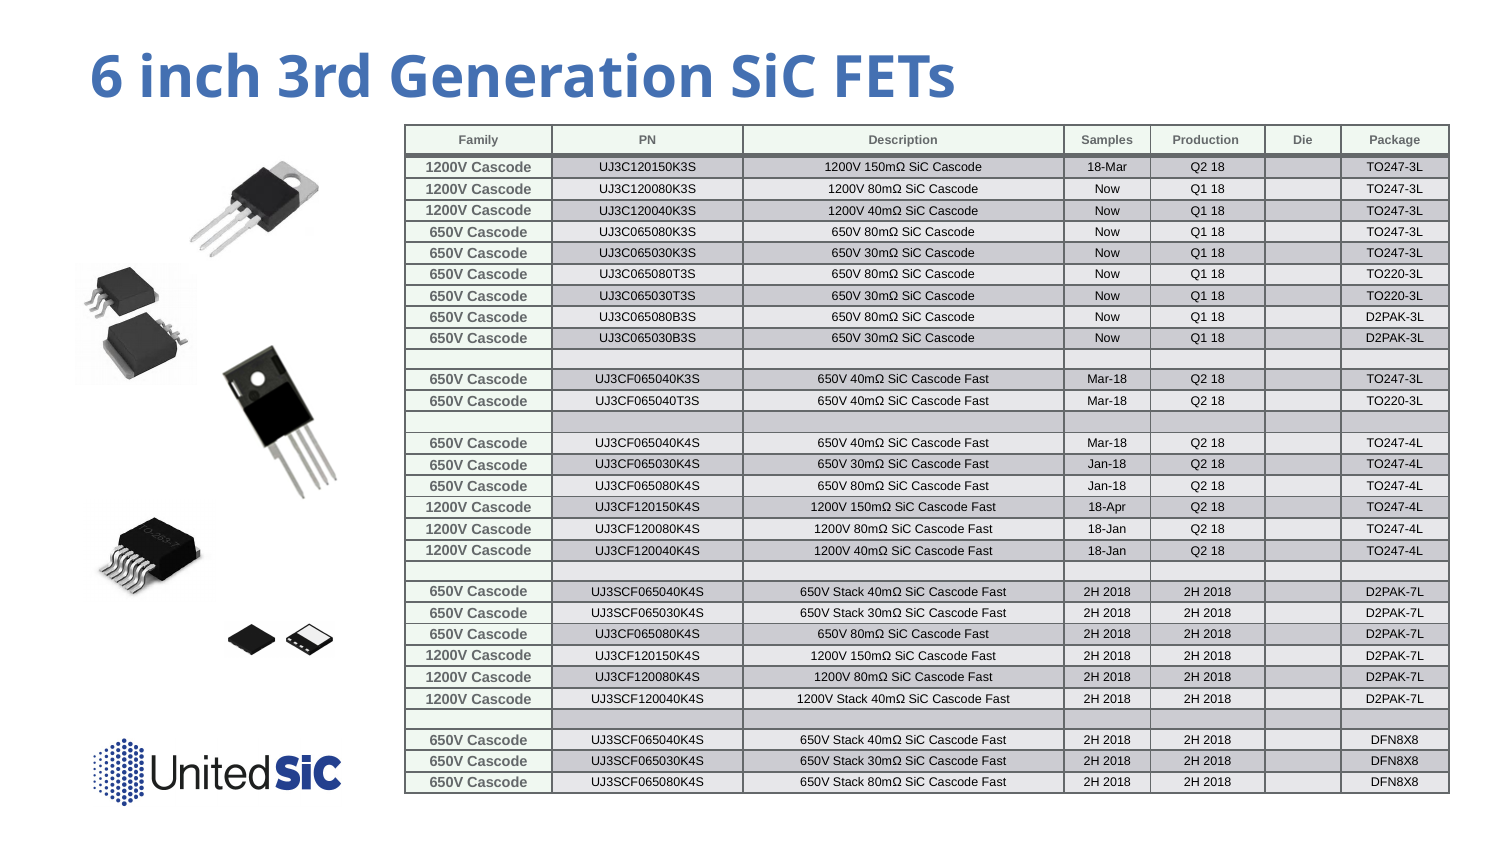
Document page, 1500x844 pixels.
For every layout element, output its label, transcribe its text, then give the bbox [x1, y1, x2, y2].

table_cell 650V Cascode [406, 222, 551, 241]
table_cell [744, 562, 1063, 580]
table_cell [1065, 562, 1150, 580]
table_cell [1266, 455, 1340, 474]
table_cell TO247-4L [1342, 497, 1448, 517]
table_cell 650V Cascode [406, 370, 551, 389]
table_cell Jan-18 [1065, 455, 1150, 474]
table_cell TO220-3L [1342, 265, 1448, 284]
table_cell [744, 350, 1063, 368]
table_cell 650V Cascode [406, 773, 551, 792]
table_cell 1200V Cascode [406, 667, 551, 687]
table_cell TO220-3L [1342, 286, 1448, 305]
table_cell [1266, 624, 1340, 644]
table_cell Now [1065, 307, 1150, 327]
table_cell TO247-3L [1342, 201, 1448, 220]
table_cell 650V Cascode [406, 433, 551, 453]
table_cell 650V 80mΩ SiC Cascode [744, 222, 1063, 241]
table_cell UJ3SCF065030K4S [553, 603, 742, 623]
table_cell Mar-18 [1065, 391, 1150, 410]
table_cell 1200V Cascode [406, 158, 551, 177]
table_cell UJ3C120150K3S [553, 158, 742, 177]
table_cell 650V 30mΩ SiC Cascode [744, 329, 1063, 348]
table_cell [1065, 710, 1150, 728]
table_cell UJ3SCF065040K4S [553, 730, 742, 749]
table_cell [406, 710, 551, 728]
table_header PN [553, 126, 742, 153]
table_cell D2PAK-3L [1342, 307, 1448, 327]
table_cell [1266, 603, 1340, 623]
table_cell TO247-3L [1342, 370, 1448, 389]
table_cell Q2 18 [1151, 476, 1264, 496]
table_cell 650V 80mΩ SiC Cascode Fast [744, 476, 1063, 496]
table_cell Q1 18 [1151, 329, 1264, 348]
table_cell 650V Cascode [406, 265, 551, 284]
table_cell Q1 18 [1151, 286, 1264, 305]
table_cell 650V 40mΩ SiC Cascode Fast [744, 391, 1063, 410]
table_header Production [1151, 126, 1264, 153]
table_cell 650V Stack 30mΩ SiC Cascode Fast [744, 751, 1063, 771]
table_cell Now [1065, 179, 1150, 199]
table_cell 650V 80mΩ SiC Cascode [744, 265, 1063, 284]
table_cell TO247-4L [1342, 519, 1448, 539]
table_cell UJ3CF120080K4S [553, 667, 742, 687]
table_cell D2PAK-7L [1342, 667, 1448, 687]
table_cell D2PAK-7L [1342, 646, 1448, 665]
table_cell UJ3SCF065040K4S [553, 582, 742, 601]
table_cell [1266, 519, 1340, 539]
table_cell Q2 18 [1151, 370, 1264, 389]
table_cell 1200V Cascode [406, 646, 551, 665]
table_cell 2H 2018 [1151, 667, 1264, 687]
table_cell [1266, 689, 1340, 708]
table_cell Q2 18 [1151, 158, 1264, 177]
table_cell [744, 412, 1063, 432]
table_cell [1266, 179, 1340, 199]
table_cell 18-Jan [1065, 541, 1150, 560]
table_cell Now [1065, 243, 1150, 263]
table_cell 1200V 40mΩ SiC Cascode [744, 201, 1063, 220]
table_cell DFN8X8 [1342, 773, 1448, 792]
table_cell UJ3CF065030K4S [553, 455, 742, 474]
table_cell TO247-4L [1342, 455, 1448, 474]
table_cell 2H 2018 [1151, 689, 1264, 708]
table_cell 650V 80mΩ SiC Cascode Fast [744, 624, 1063, 644]
table_cell UJ3C065080B3S [553, 307, 742, 327]
table_cell [1342, 562, 1448, 580]
table_cell [1266, 370, 1340, 389]
table_cell 2H 2018 [1151, 730, 1264, 749]
table_cell DFN8X8 [1342, 730, 1448, 749]
table_cell TO247-3L [1342, 243, 1448, 263]
table_cell TO247-3L [1342, 179, 1448, 199]
table_cell 1200V 150mΩ SiC Cascode Fast [744, 646, 1063, 665]
table_cell 1200V Cascode [406, 179, 551, 199]
picture [93, 738, 342, 807]
table_cell Q1 18 [1151, 307, 1264, 327]
table_cell 1200V 150mΩ SiC Cascode [744, 158, 1063, 177]
table_cell [406, 412, 551, 432]
table_cell UJ3C065030T3S [553, 286, 742, 305]
table_cell [1266, 710, 1340, 728]
table_cell Now [1065, 329, 1150, 348]
table_cell 650V Cascode [406, 751, 551, 771]
table_cell 2H 2018 [1065, 689, 1150, 708]
table_cell UJ3C065030K3S [553, 243, 742, 263]
table_cell TO247-3L [1342, 158, 1448, 177]
table_cell [1342, 412, 1448, 432]
table_cell 650V Stack 40mΩ SiC Cascode Fast [744, 730, 1063, 749]
table_cell UJ3C065080T3S [553, 265, 742, 284]
table_cell [1151, 710, 1264, 728]
table_cell 1200V Stack 40mΩ SiC Cascode Fast [744, 689, 1063, 708]
table_cell UJ3CF065040K4S [553, 433, 742, 453]
table_cell Q2 18 [1151, 519, 1264, 539]
table_cell TO247-4L [1342, 541, 1448, 560]
table_cell [1266, 412, 1340, 432]
table_cell [406, 562, 551, 580]
table_cell UJ3C120040K3S [553, 201, 742, 220]
table_cell [553, 350, 742, 368]
table_cell [1266, 562, 1340, 580]
table_cell [1266, 433, 1340, 453]
table_cell [1342, 710, 1448, 728]
table_cell UJ3SCF065080K4S [553, 773, 742, 792]
table_cell UJ3SCF120040K4S [553, 689, 742, 708]
table_cell 2H 2018 [1065, 624, 1150, 644]
table_cell TO220-3L [1342, 391, 1448, 410]
table_cell 650V 30mΩ SiC Cascode [744, 243, 1063, 263]
table_cell [1266, 158, 1340, 177]
table_cell 650V Cascode [406, 455, 551, 474]
table_cell [553, 412, 742, 432]
table_cell Q2 18 [1151, 433, 1264, 453]
table_cell [1266, 222, 1340, 241]
table_header Family [406, 126, 551, 153]
table_cell D2PAK-7L [1342, 689, 1448, 708]
table_cell TO247-4L [1342, 476, 1448, 496]
table_cell D2PAK-7L [1342, 624, 1448, 644]
table_cell [553, 562, 742, 580]
table_cell 1200V Cascode [406, 519, 551, 539]
table_cell 2H 2018 [1065, 582, 1150, 601]
table_cell 1200V Cascode [406, 497, 551, 517]
table_cell Q2 18 [1151, 497, 1264, 517]
table_cell 2H 2018 [1151, 582, 1264, 601]
table_cell Now [1065, 265, 1150, 284]
table_cell 2H 2018 [1065, 751, 1150, 771]
table_cell 2H 2018 [1065, 730, 1150, 749]
table_cell [1266, 646, 1340, 665]
table_cell D2PAK-7L [1342, 582, 1448, 601]
table_cell [1266, 541, 1340, 560]
table_cell Q1 18 [1151, 243, 1264, 263]
table_cell 650V Cascode [406, 329, 551, 348]
table_cell UJ3CF065040K3S [553, 370, 742, 389]
table_cell 1200V Cascode [406, 541, 551, 560]
table_cell [1266, 201, 1340, 220]
table_cell 650V Cascode [406, 476, 551, 496]
table_cell Q2 18 [1151, 455, 1264, 474]
table_cell [1342, 350, 1448, 368]
table_cell UJ3C065080K3S [553, 222, 742, 241]
table_cell 650V Stack 80mΩ SiC Cascode Fast [744, 773, 1063, 792]
picture [75, 143, 395, 602]
table_header Samples [1065, 126, 1150, 153]
table_cell [1065, 412, 1150, 432]
table_cell [1151, 350, 1264, 368]
table_cell 650V Cascode [406, 243, 551, 263]
table_cell [1266, 476, 1340, 496]
table_cell 2H 2018 [1065, 646, 1150, 665]
table_cell Now [1065, 286, 1150, 305]
table_cell UJ3C120080K3S [553, 179, 742, 199]
table_cell 650V 40mΩ SiC Cascode Fast [744, 433, 1063, 453]
table_cell [1266, 773, 1340, 792]
table_cell UJ3CF120150K4S [553, 497, 742, 517]
table_cell [1266, 391, 1340, 410]
table_cell 650V Cascode [406, 730, 551, 749]
table_cell [1266, 751, 1340, 771]
table_cell [744, 710, 1063, 728]
table_header Package [1342, 126, 1448, 153]
table_cell 650V Stack 30mΩ SiC Cascode Fast [744, 603, 1063, 623]
table_cell TO247-4L [1342, 433, 1448, 453]
table_cell UJ3CF120080K4S [553, 519, 742, 539]
table_cell UJ3CF065080K4S [553, 624, 742, 644]
table_cell 1200V Cascode [406, 201, 551, 220]
table_header Description [744, 126, 1063, 153]
table_cell UJ3CF120040K4S [553, 541, 742, 560]
table_cell D2PAK-7L [1342, 603, 1448, 623]
table_cell 650V 80mΩ SiC Cascode [744, 307, 1063, 327]
table_cell UJ3C065030B3S [553, 329, 742, 348]
table_cell 18-Jan [1065, 519, 1150, 539]
table_cell 650V Cascode [406, 391, 551, 410]
picture [223, 621, 335, 658]
table_cell 2H 2018 [1151, 603, 1264, 623]
table_cell 1200V 80mΩ SiC Cascode Fast [744, 519, 1063, 539]
table_cell 650V Cascode [406, 286, 551, 305]
table_header Die [1266, 126, 1340, 153]
table_cell 650V Cascode [406, 624, 551, 644]
table_cell 2H 2018 [1151, 751, 1264, 771]
table_cell 2H 2018 [1151, 646, 1264, 665]
table_cell DFN8X8 [1342, 751, 1448, 771]
table_cell Now [1065, 222, 1150, 241]
table_cell Q1 18 [1151, 201, 1264, 220]
table_cell 1200V 80mΩ SiC Cascode [744, 179, 1063, 199]
table_cell Mar-18 [1065, 433, 1150, 453]
table_cell 1200V Cascode [406, 689, 551, 708]
table_cell 650V Stack 40mΩ SiC Cascode Fast [744, 582, 1063, 601]
table_cell 18-Mar [1065, 158, 1150, 177]
table_cell [1266, 265, 1340, 284]
table_cell [1266, 730, 1340, 749]
table_cell Q2 18 [1151, 391, 1264, 410]
table_cell [1266, 497, 1340, 517]
table_cell 1200V 150mΩ SiC Cascode Fast [744, 497, 1063, 517]
table_cell [1266, 243, 1340, 263]
table_cell [1266, 582, 1340, 601]
table_cell 650V 30mΩ SiC Cascode [744, 286, 1063, 305]
table_cell TO247-3L [1342, 222, 1448, 241]
table_cell UJ3CF065080K4S [553, 476, 742, 496]
table_cell Now [1065, 201, 1150, 220]
table_cell Jan-18 [1065, 476, 1150, 496]
table_cell [553, 710, 742, 728]
table_cell 650V Cascode [406, 603, 551, 623]
table_cell UJ3SCF065030K4S [553, 751, 742, 771]
table_cell [1151, 412, 1264, 432]
table_cell [1266, 350, 1340, 368]
table_cell 2H 2018 [1151, 773, 1264, 792]
table_cell 650V 40mΩ SiC Cascode Fast [744, 370, 1063, 389]
table_cell [1266, 667, 1340, 687]
table_cell [1151, 562, 1264, 580]
table_cell Q2 18 [1151, 541, 1264, 560]
table_cell D2PAK-3L [1342, 329, 1448, 348]
title 6 inch 3rd Generation SiC FETs [75, 33, 1425, 117]
table_cell [1065, 350, 1150, 368]
table_cell 2H 2018 [1151, 624, 1264, 644]
table_cell [1266, 286, 1340, 305]
table_cell 2H 2018 [1065, 603, 1150, 623]
table_cell Q1 18 [1151, 222, 1264, 241]
table_cell 650V Cascode [406, 307, 551, 327]
table_cell 18-Apr [1065, 497, 1150, 517]
table_cell [1266, 307, 1340, 327]
table_cell 650V Cascode [406, 582, 551, 601]
table_cell 2H 2018 [1065, 773, 1150, 792]
table_cell [406, 350, 551, 368]
table_cell Q1 18 [1151, 265, 1264, 284]
table_cell [1266, 329, 1340, 348]
table_cell 1200V 40mΩ SiC Cascode Fast [744, 541, 1063, 560]
table_cell UJ3CF120150K4S [553, 646, 742, 665]
table_cell 2H 2018 [1065, 667, 1150, 687]
table_cell 650V 30mΩ SiC Cascode Fast [744, 455, 1063, 474]
table_cell UJ3CF065040T3S [553, 391, 742, 410]
table_cell 1200V 80mΩ SiC Cascode Fast [744, 667, 1063, 687]
table_cell Mar-18 [1065, 370, 1150, 389]
table_cell Q1 18 [1151, 179, 1264, 199]
